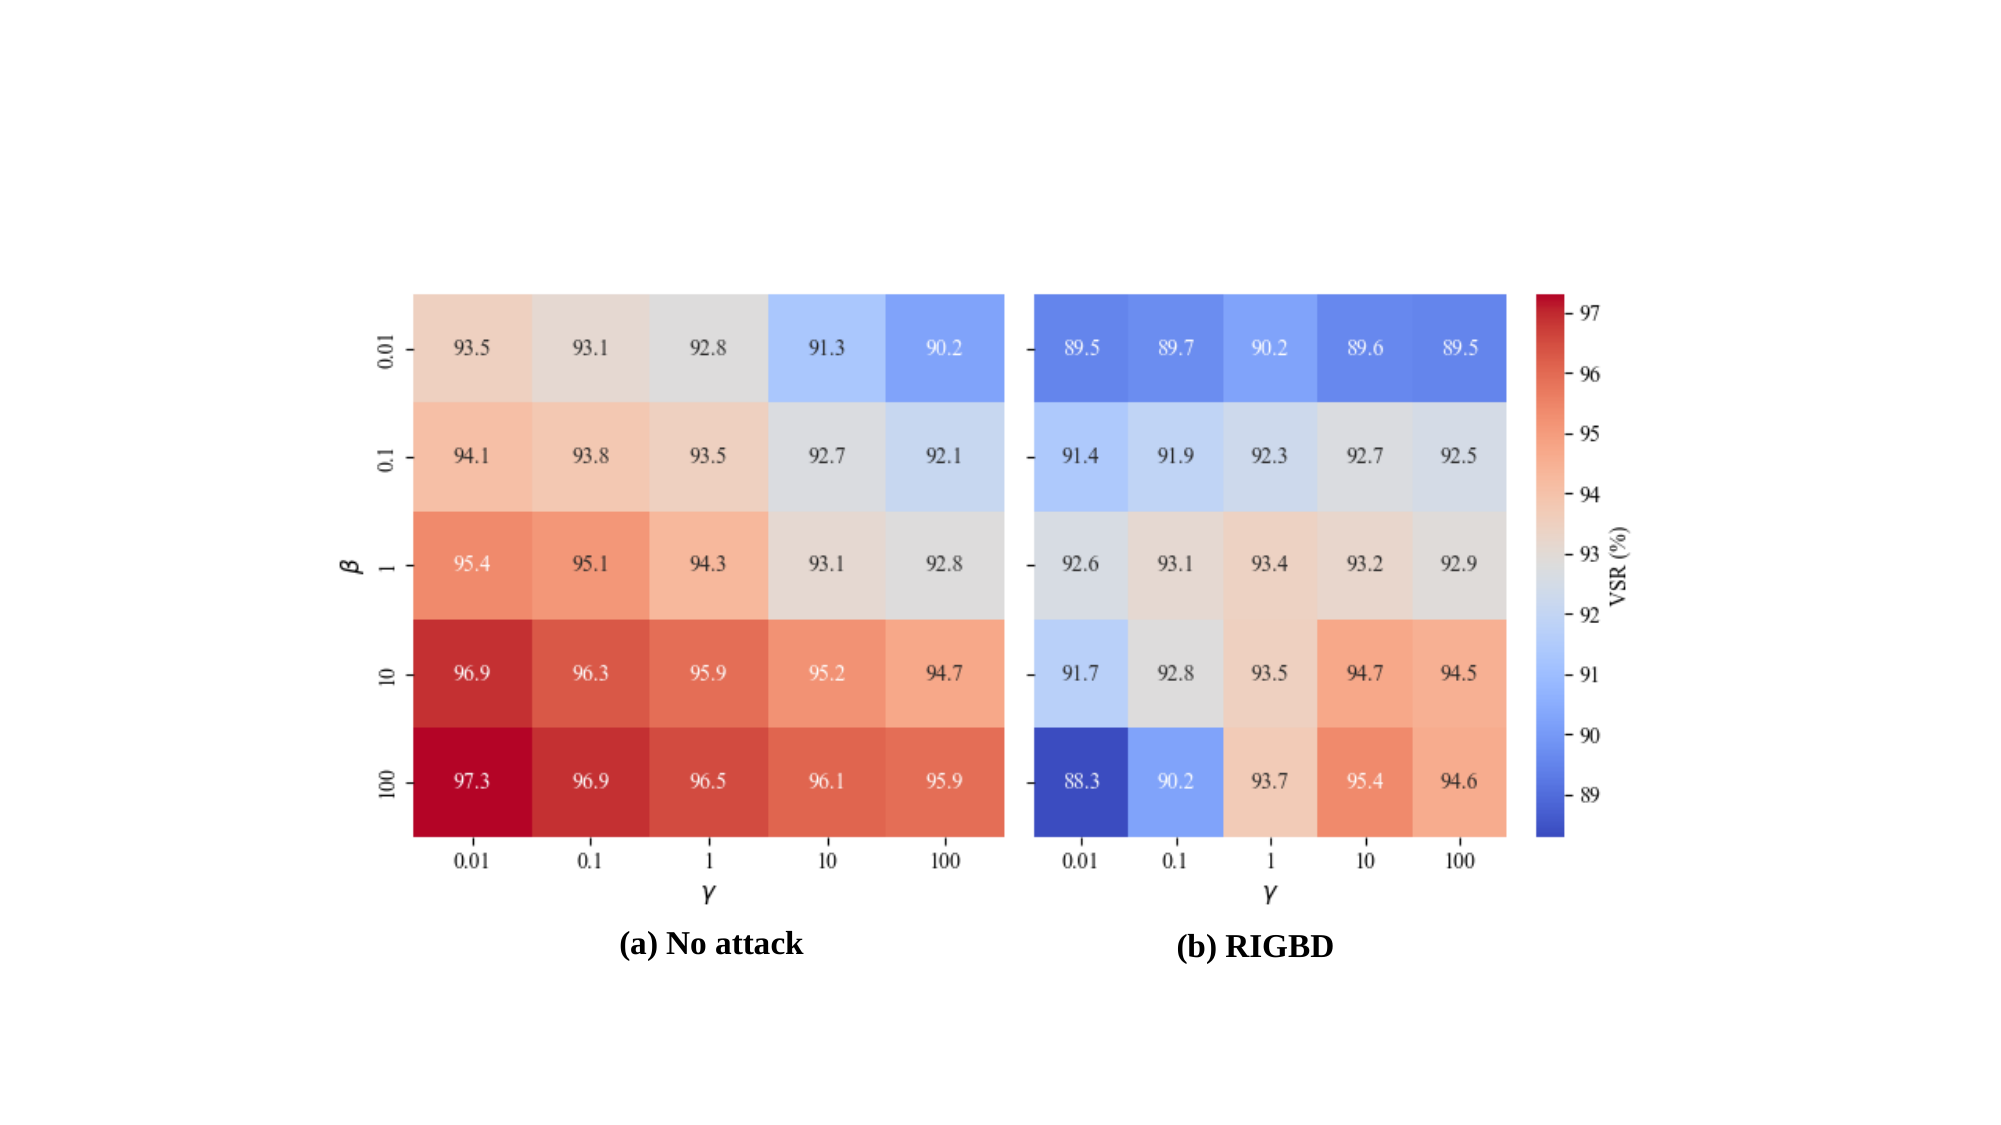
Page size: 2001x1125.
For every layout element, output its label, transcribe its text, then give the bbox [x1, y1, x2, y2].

picture [218, 210, 1782, 915]
text_box (a) No attack [604, 915, 820, 969]
text_box (b) RIGBD [1161, 916, 1350, 971]
